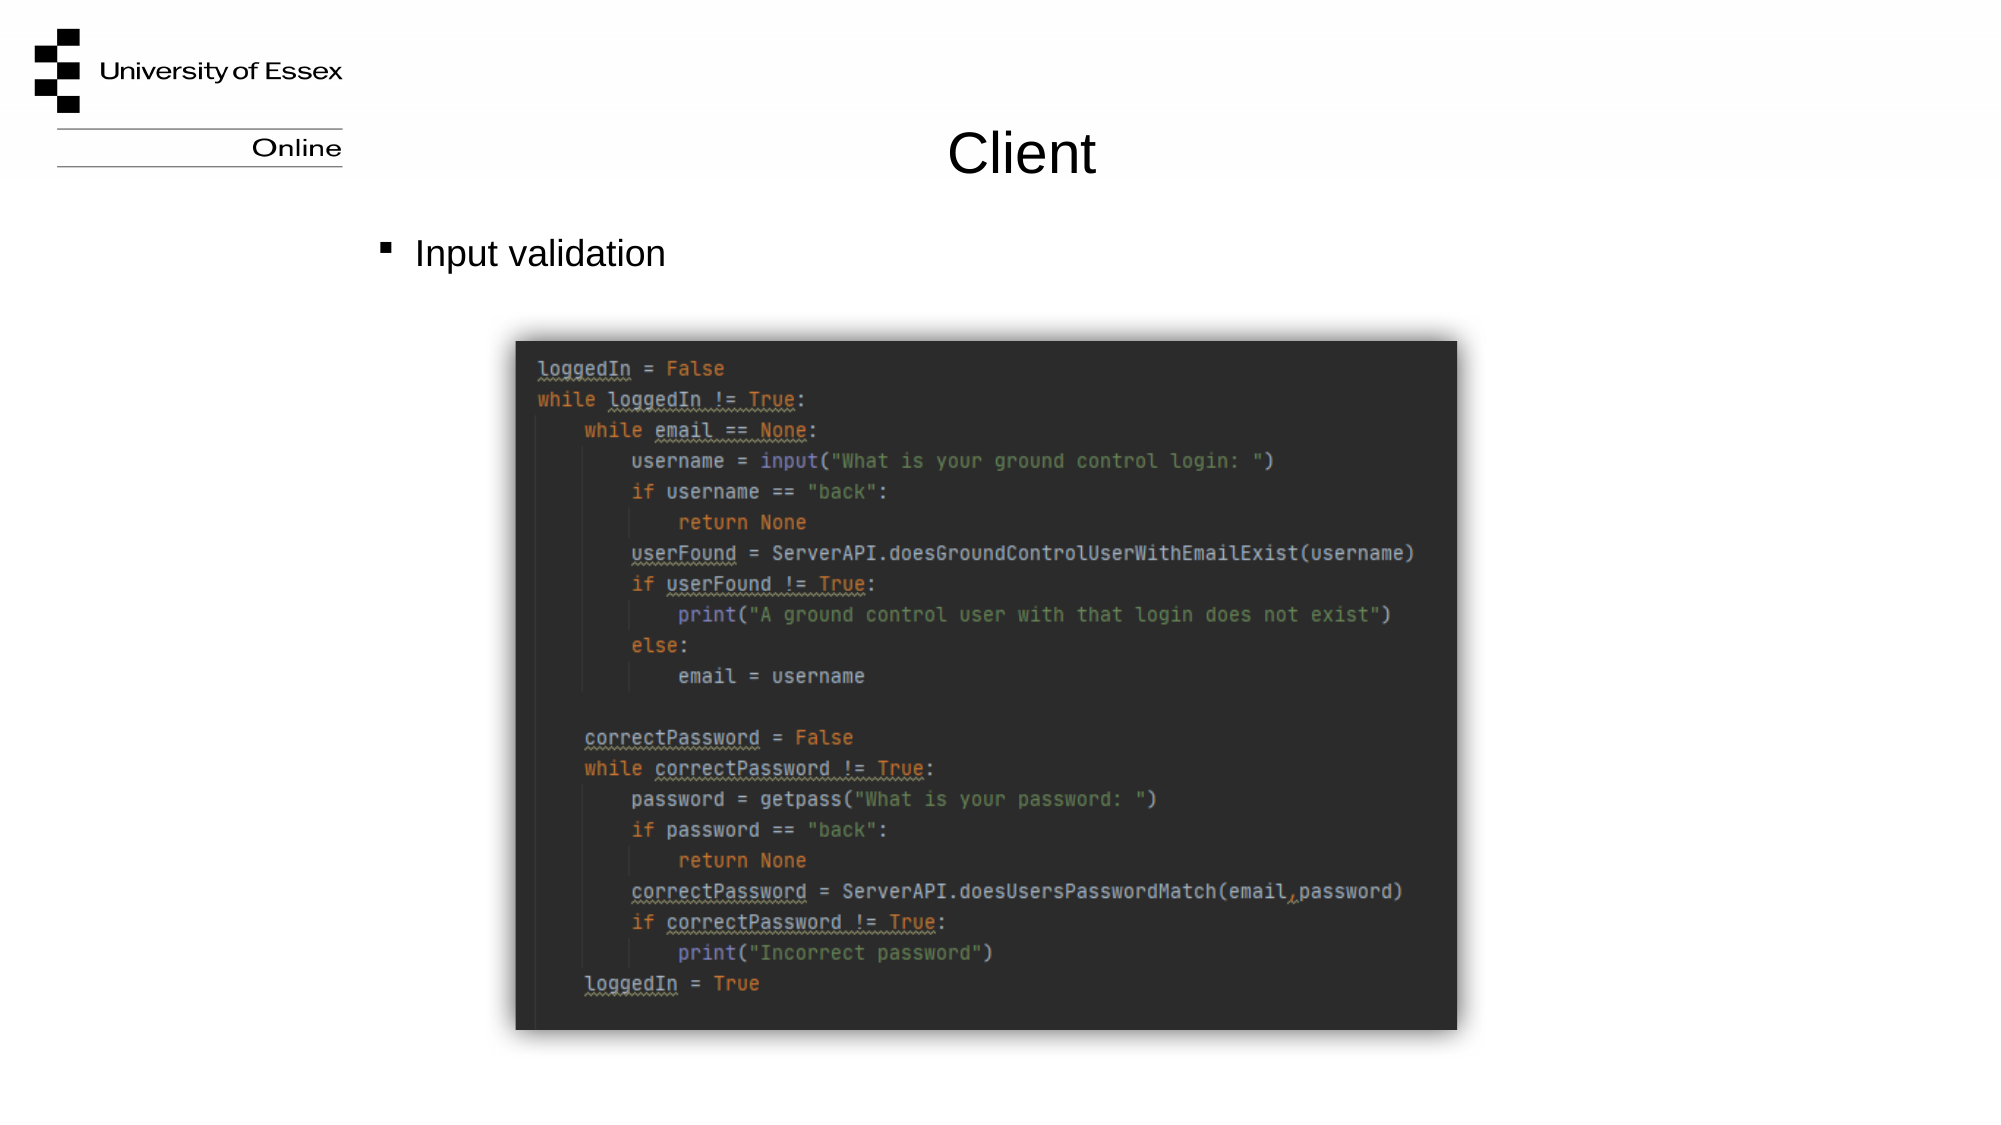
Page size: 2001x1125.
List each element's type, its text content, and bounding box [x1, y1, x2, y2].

text_box Client [74, 31, 1970, 196]
picture [515, 341, 1458, 1030]
picture [0, 0, 2000, 179]
list Input validation [137, 196, 1863, 1037]
